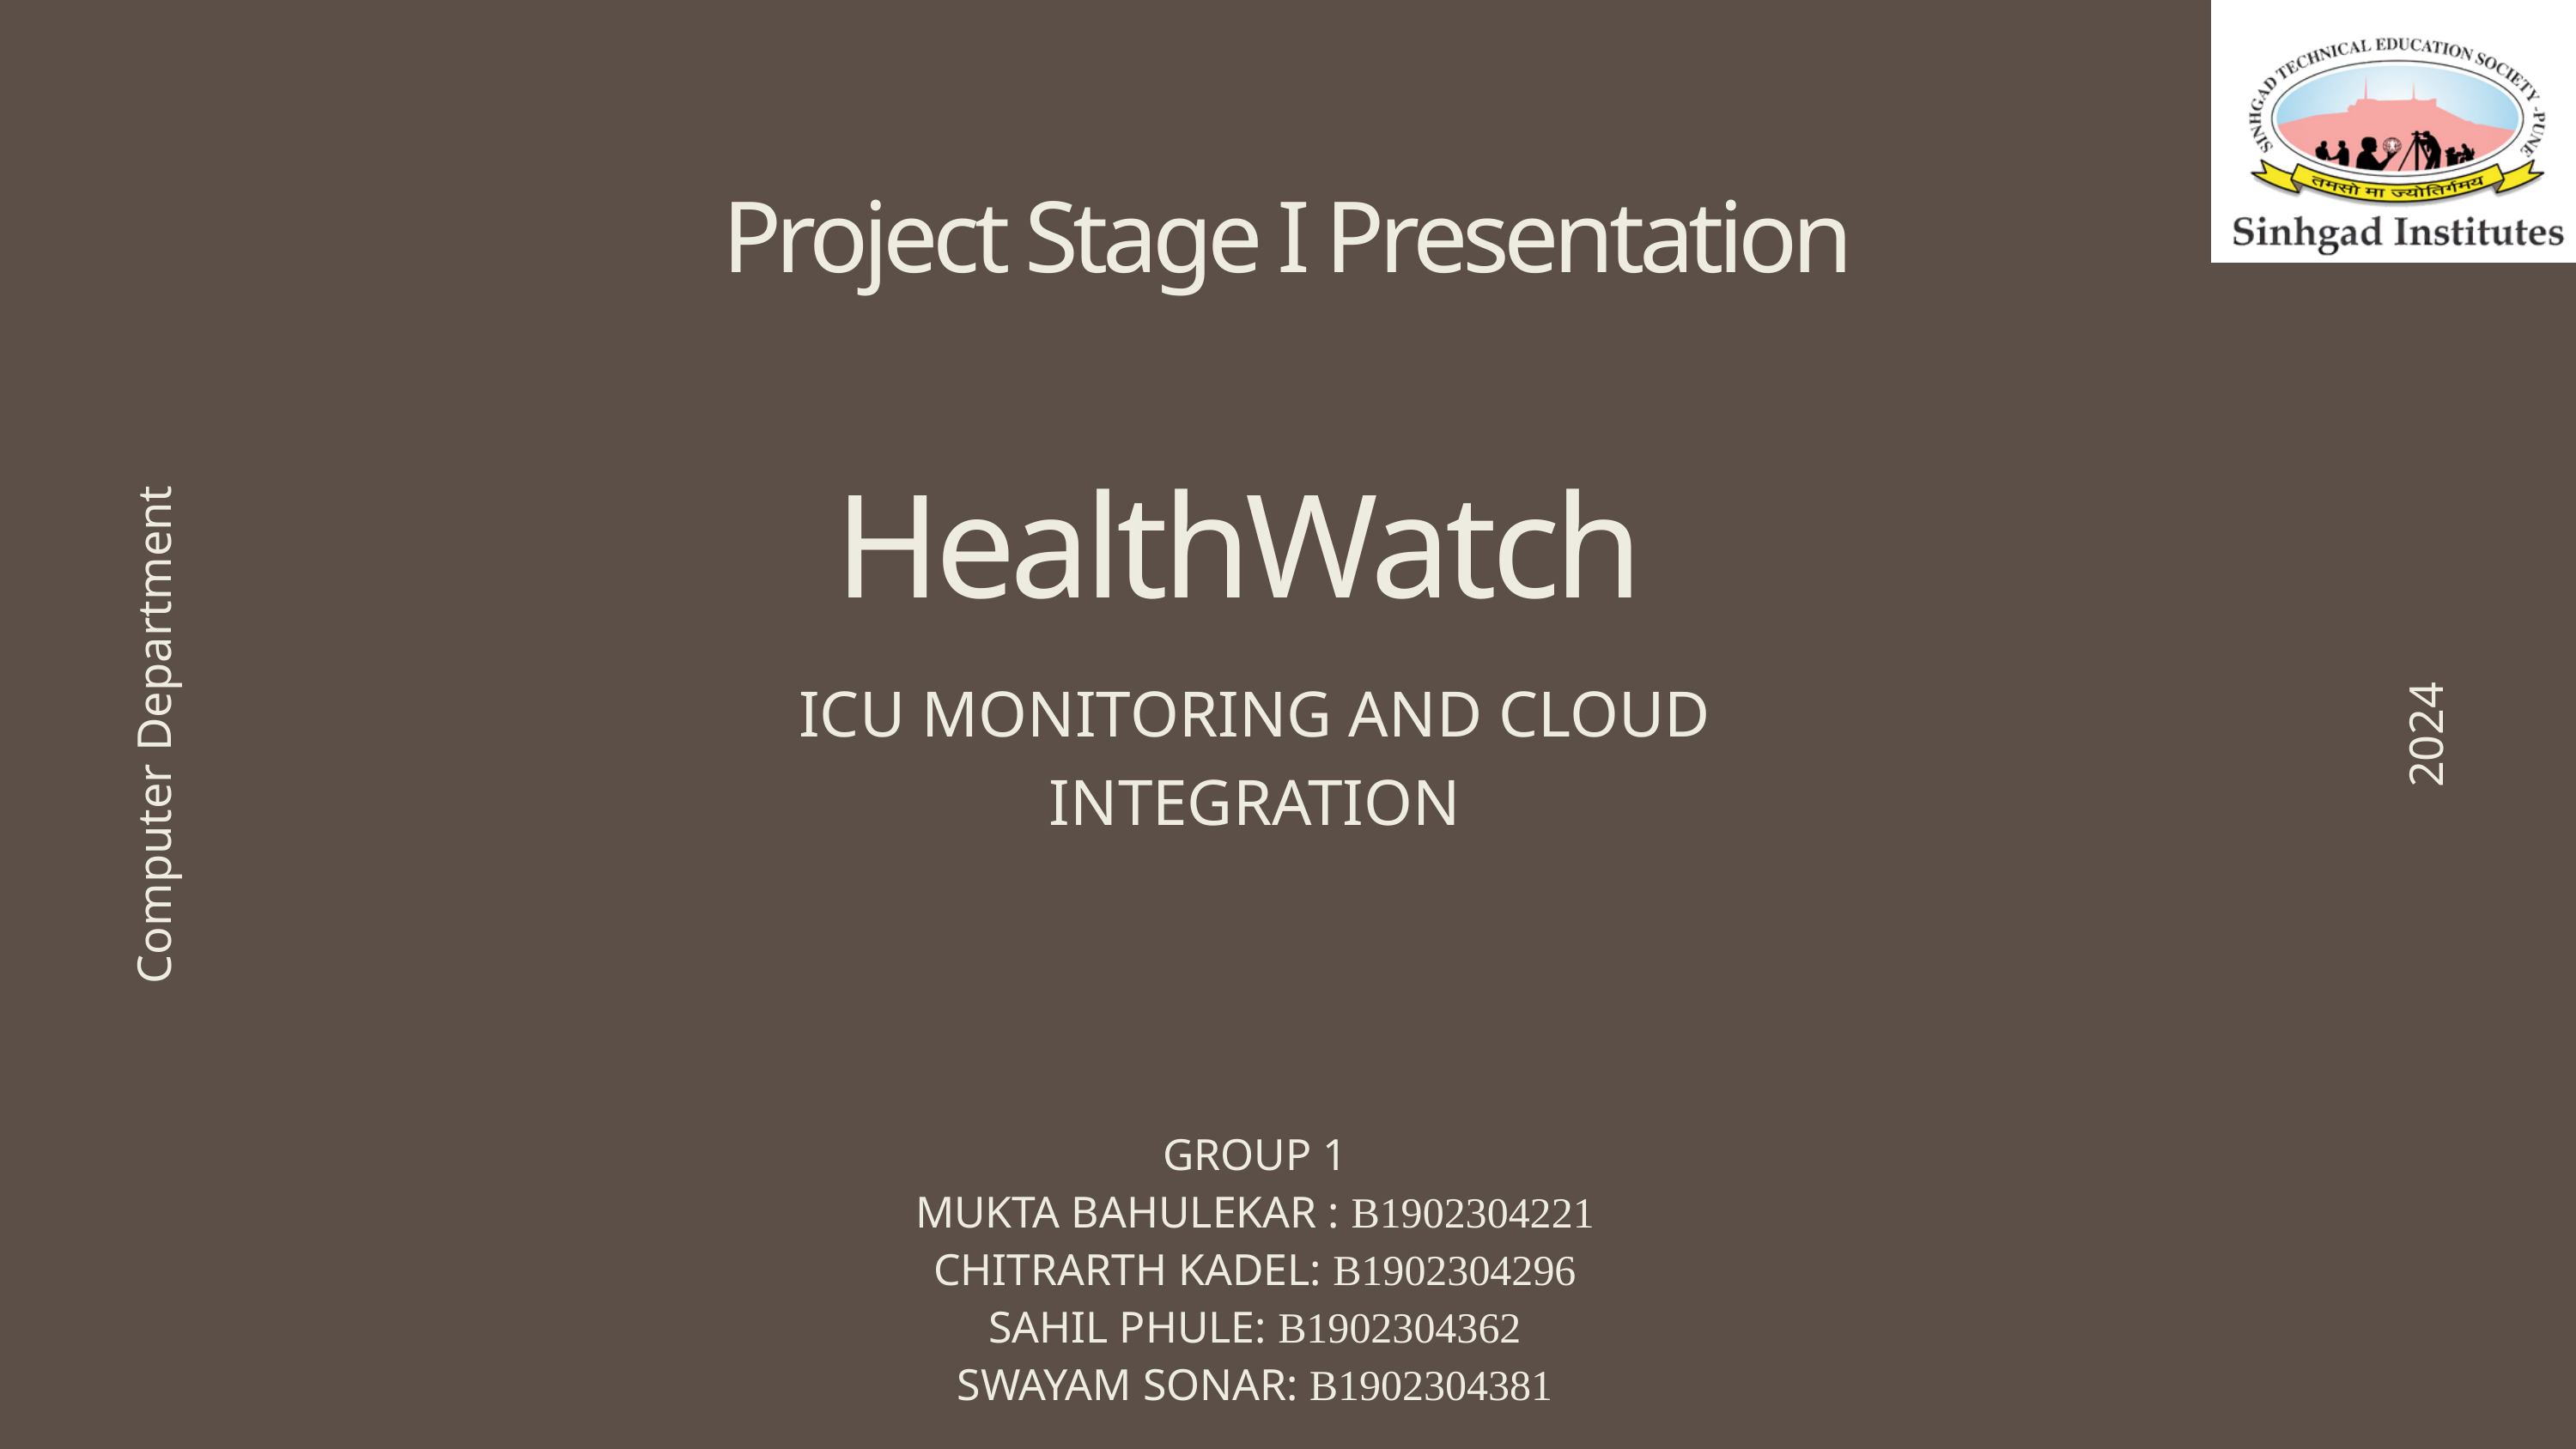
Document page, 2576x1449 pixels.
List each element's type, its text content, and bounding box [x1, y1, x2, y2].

text_box ICU MONITORING AND CLOUD INTEGRATION [615, 662, 1895, 925]
text_box Computer Department [115, 318, 181, 1151]
text_box 2024 [2387, 318, 2452, 1151]
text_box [2210, 0, 2576, 264]
text_box GROUP 1 MUKTA BAHULEKAR : B1902304221 CHITRARTH KADEL: B1902304296 SAHIL PHULE: B1902304362 SWAYAM SONAR: B1902304381 [719, 1121, 1791, 1410]
text_box Project Stage I Presentation [216, 100, 2360, 293]
text_box HealthWatch [183, 434, 2327, 627]
